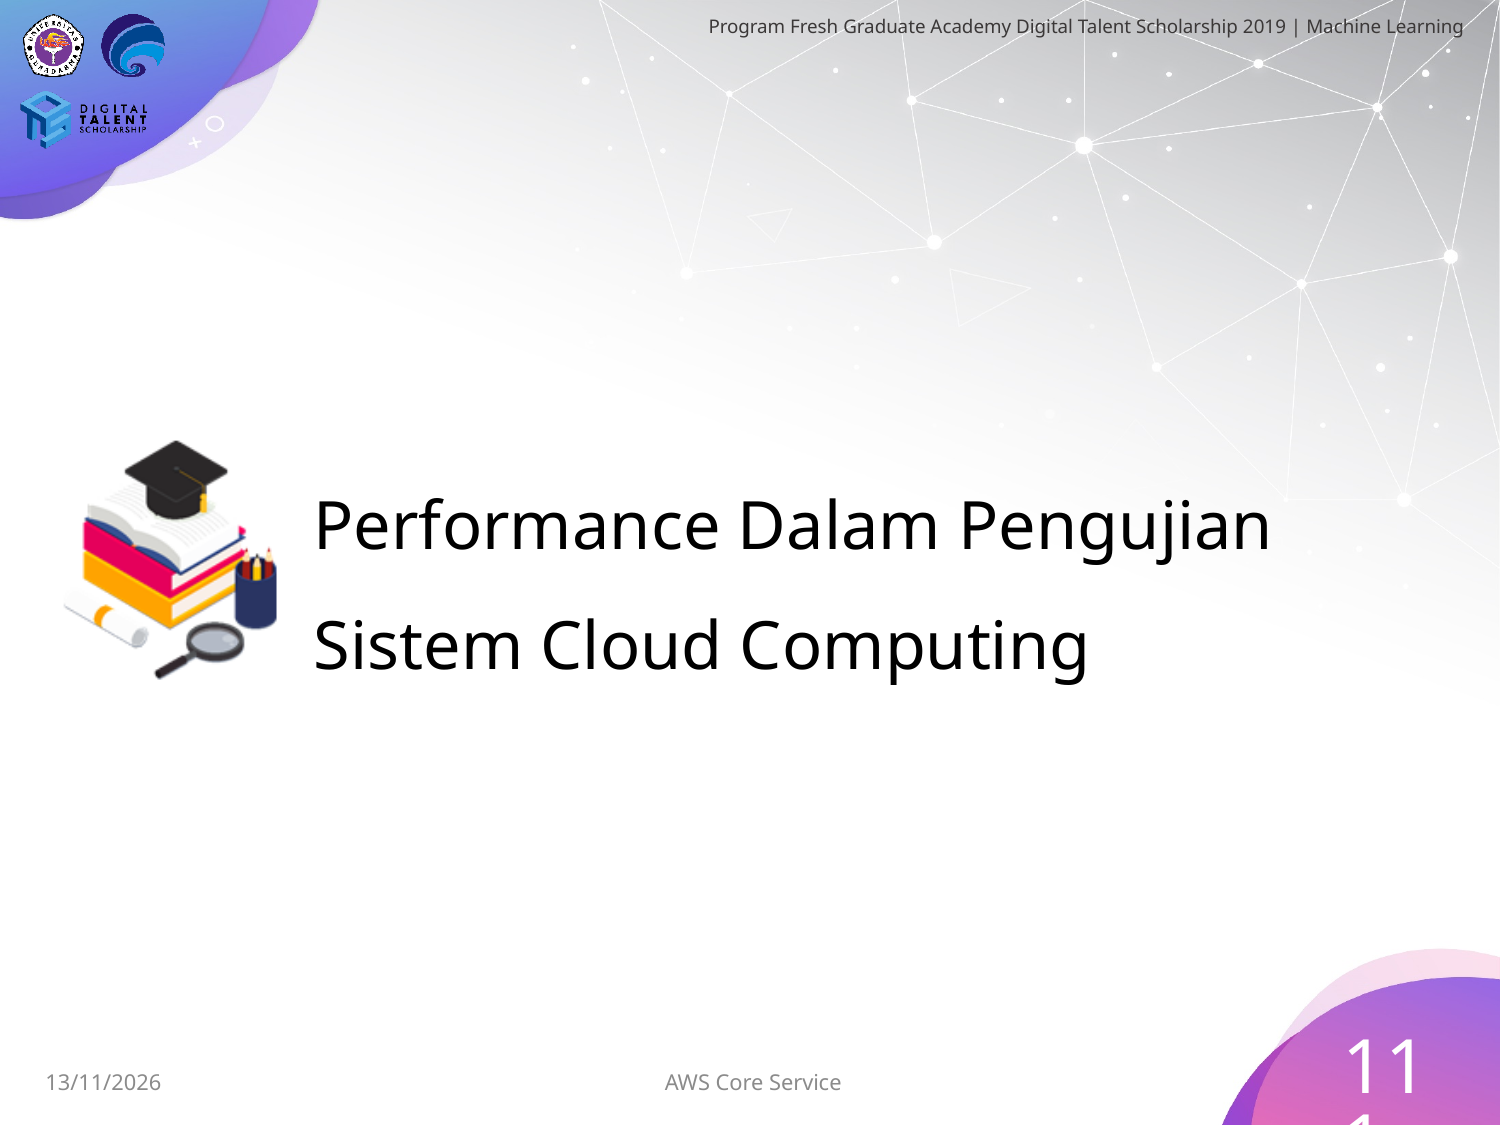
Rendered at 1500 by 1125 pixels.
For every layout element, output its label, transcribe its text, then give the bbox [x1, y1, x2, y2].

slide_number 111 [1327, 1025, 1477, 1115]
text_box Performance Dalam Pengujian Sistem Cloud Computing [299, 435, 1474, 690]
footer AWS Core Service [386, 1053, 1121, 1114]
picture [0, 0, 1500, 1125]
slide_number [30, 1053, 272, 1114]
